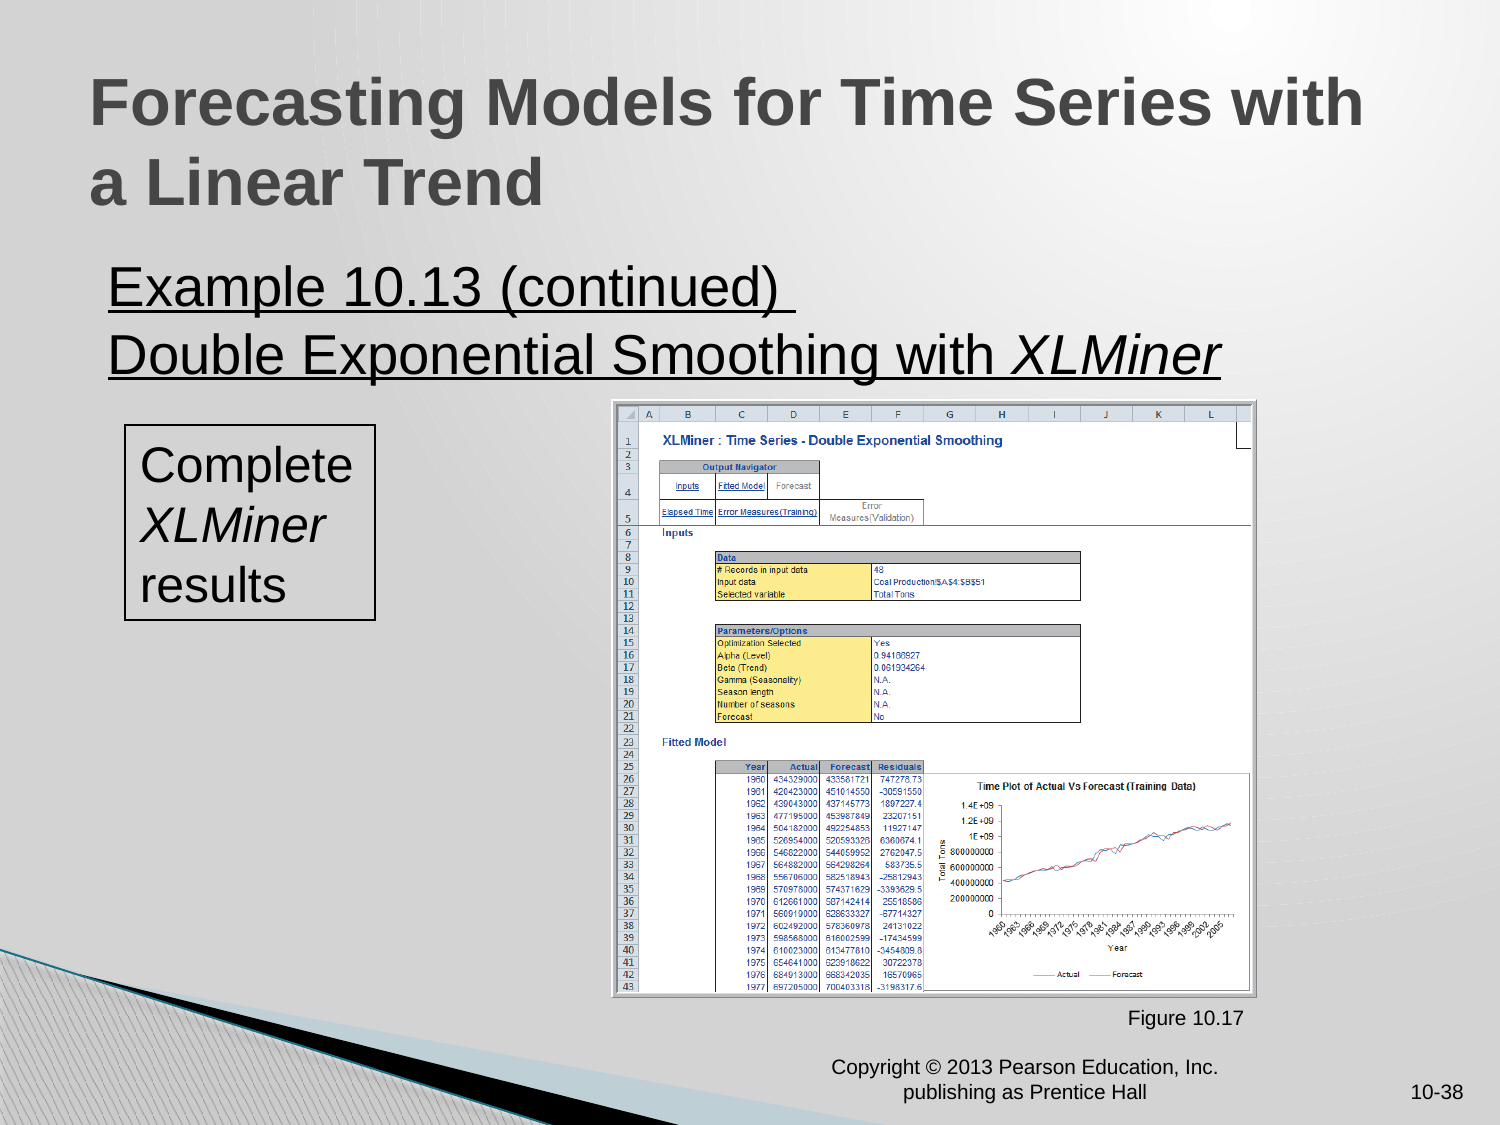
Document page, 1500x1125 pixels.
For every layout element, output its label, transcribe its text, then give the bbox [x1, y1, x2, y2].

text_box Figure 10.17 [1113, 1005, 1260, 1038]
list Example 10.13 (continued) Double Exponential Smoothing with XLMiner [74, 242, 1426, 986]
title Forecasting Models for Time Series with a Linear Trend [75, 45, 1425, 233]
text_box Complete XLMiner results [125, 424, 375, 620]
slide_number 10-38 [1362, 1051, 1479, 1112]
footer Copyright © 2013 Pearson Education, Inc. publishing as Prentice Hall [812, 1051, 1238, 1112]
picture [611, 399, 1257, 998]
